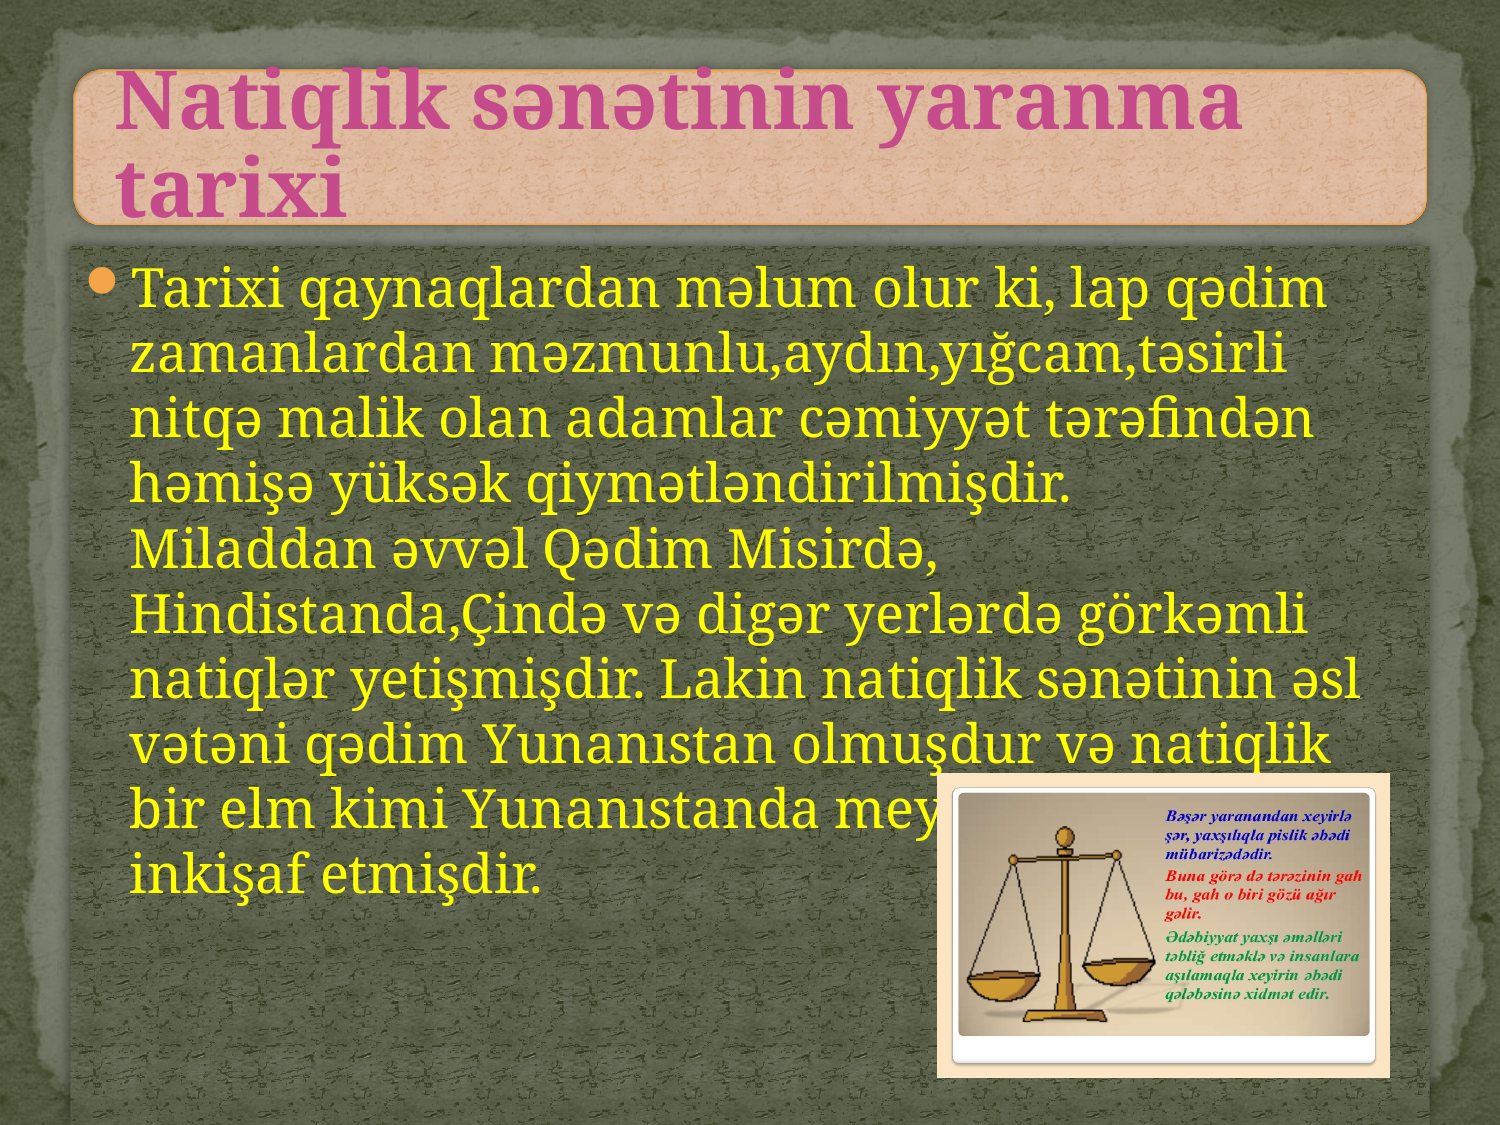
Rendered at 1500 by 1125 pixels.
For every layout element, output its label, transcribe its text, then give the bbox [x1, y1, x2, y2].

picture [937, 773, 1390, 1078]
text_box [77, 28, 1425, 225]
list Tarixi qaynaqlardan məlum olur ki, lap qədim zamanlardan məzmunlu,aydın,yığcam,təsirli nitqə malik olan adamlar cəmiyyət tərəfindən həmişə yüksək qiymətləndirilmişdir. Miladdan əvvəl Qədim Misirdə, Hindistanda,Çində və digər yerlərdə görkəmli natiqlər yetişmişdir. Lakin natiqlik sənətinin əsl vətəni qədim Yunanıstan olmuşdur və natiqlik bir elm kimi Yunanıstanda meydana gəlmiş, inkişaf etmişdir. [70, 246, 1430, 1125]
